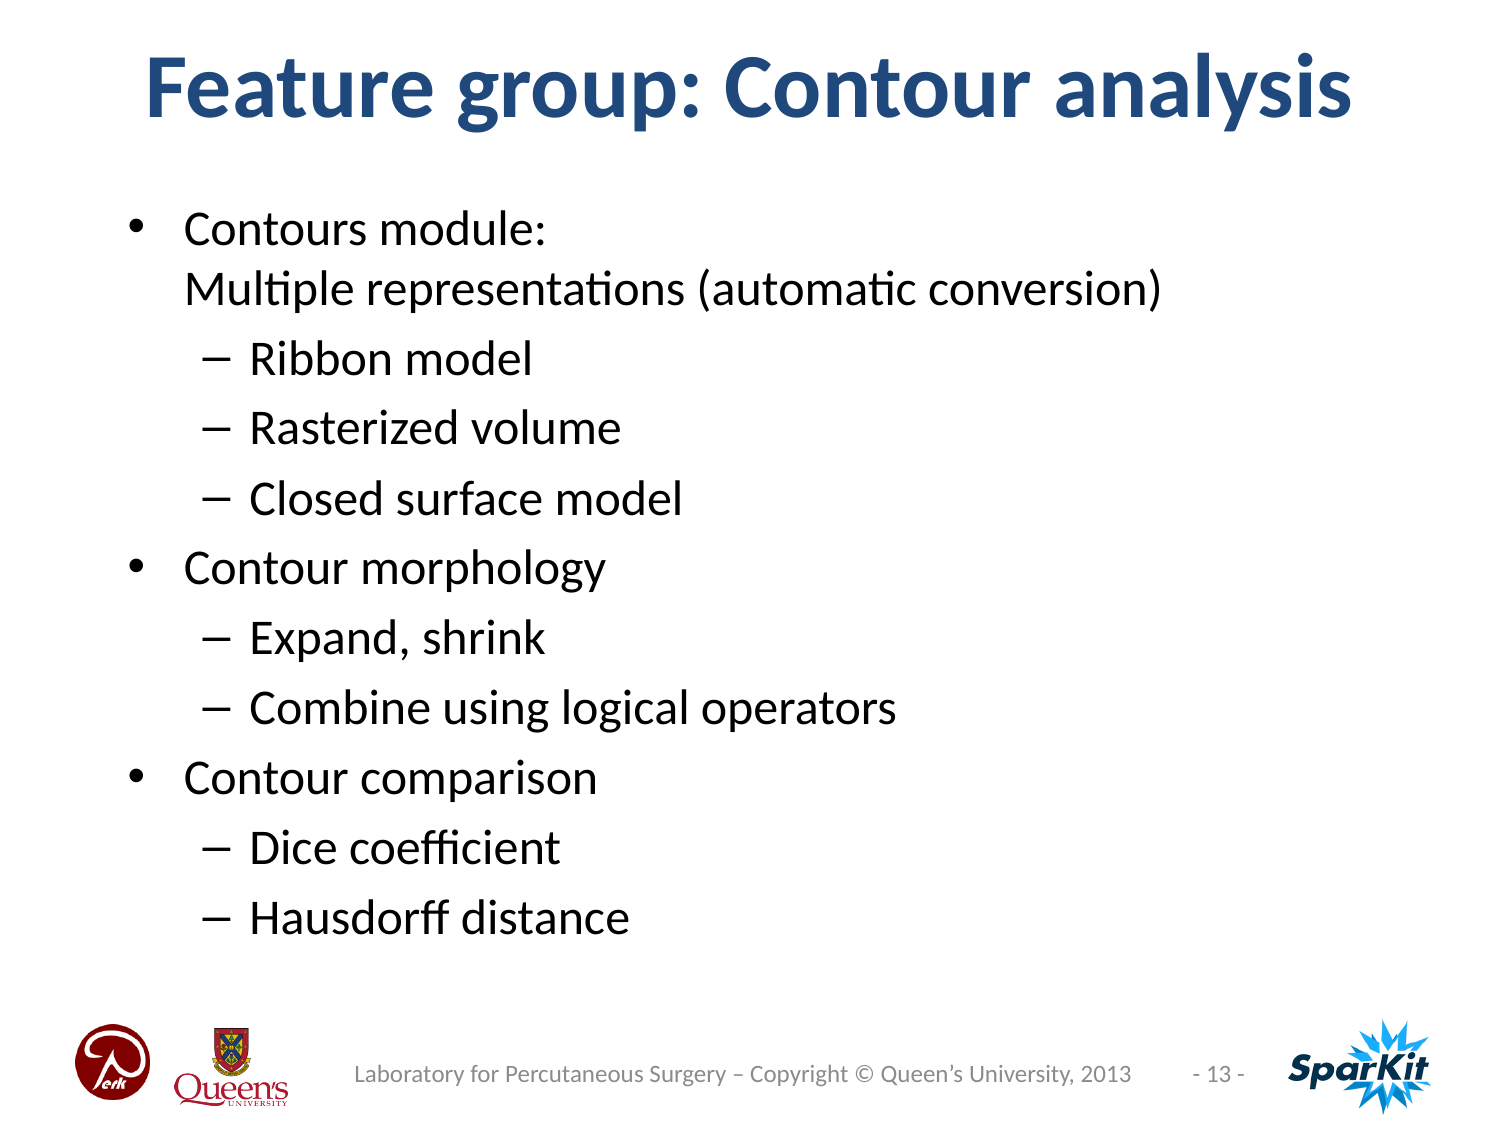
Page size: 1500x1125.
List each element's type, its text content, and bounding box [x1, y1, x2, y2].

picture [174, 1028, 288, 1106]
text_box Contours module: Multiple representations (automatic conversion) Ribbon model Rasterized volume Closed surface model Contour morphology Expand, shrink Combine using logical operators Contour comparison Dice coefficient Hausdorff distance [112, 187, 1350, 1013]
text_box Feature group: Contour analysis [74, 0, 1425, 163]
picture [75, 1024, 150, 1100]
footer Laboratory for Percutaneous Surgery – Copyright © Queen’s University, 2013 [312, 1042, 1175, 1103]
picture [1287, 1018, 1431, 1115]
slide_number - 13 - [1175, 1042, 1263, 1103]
